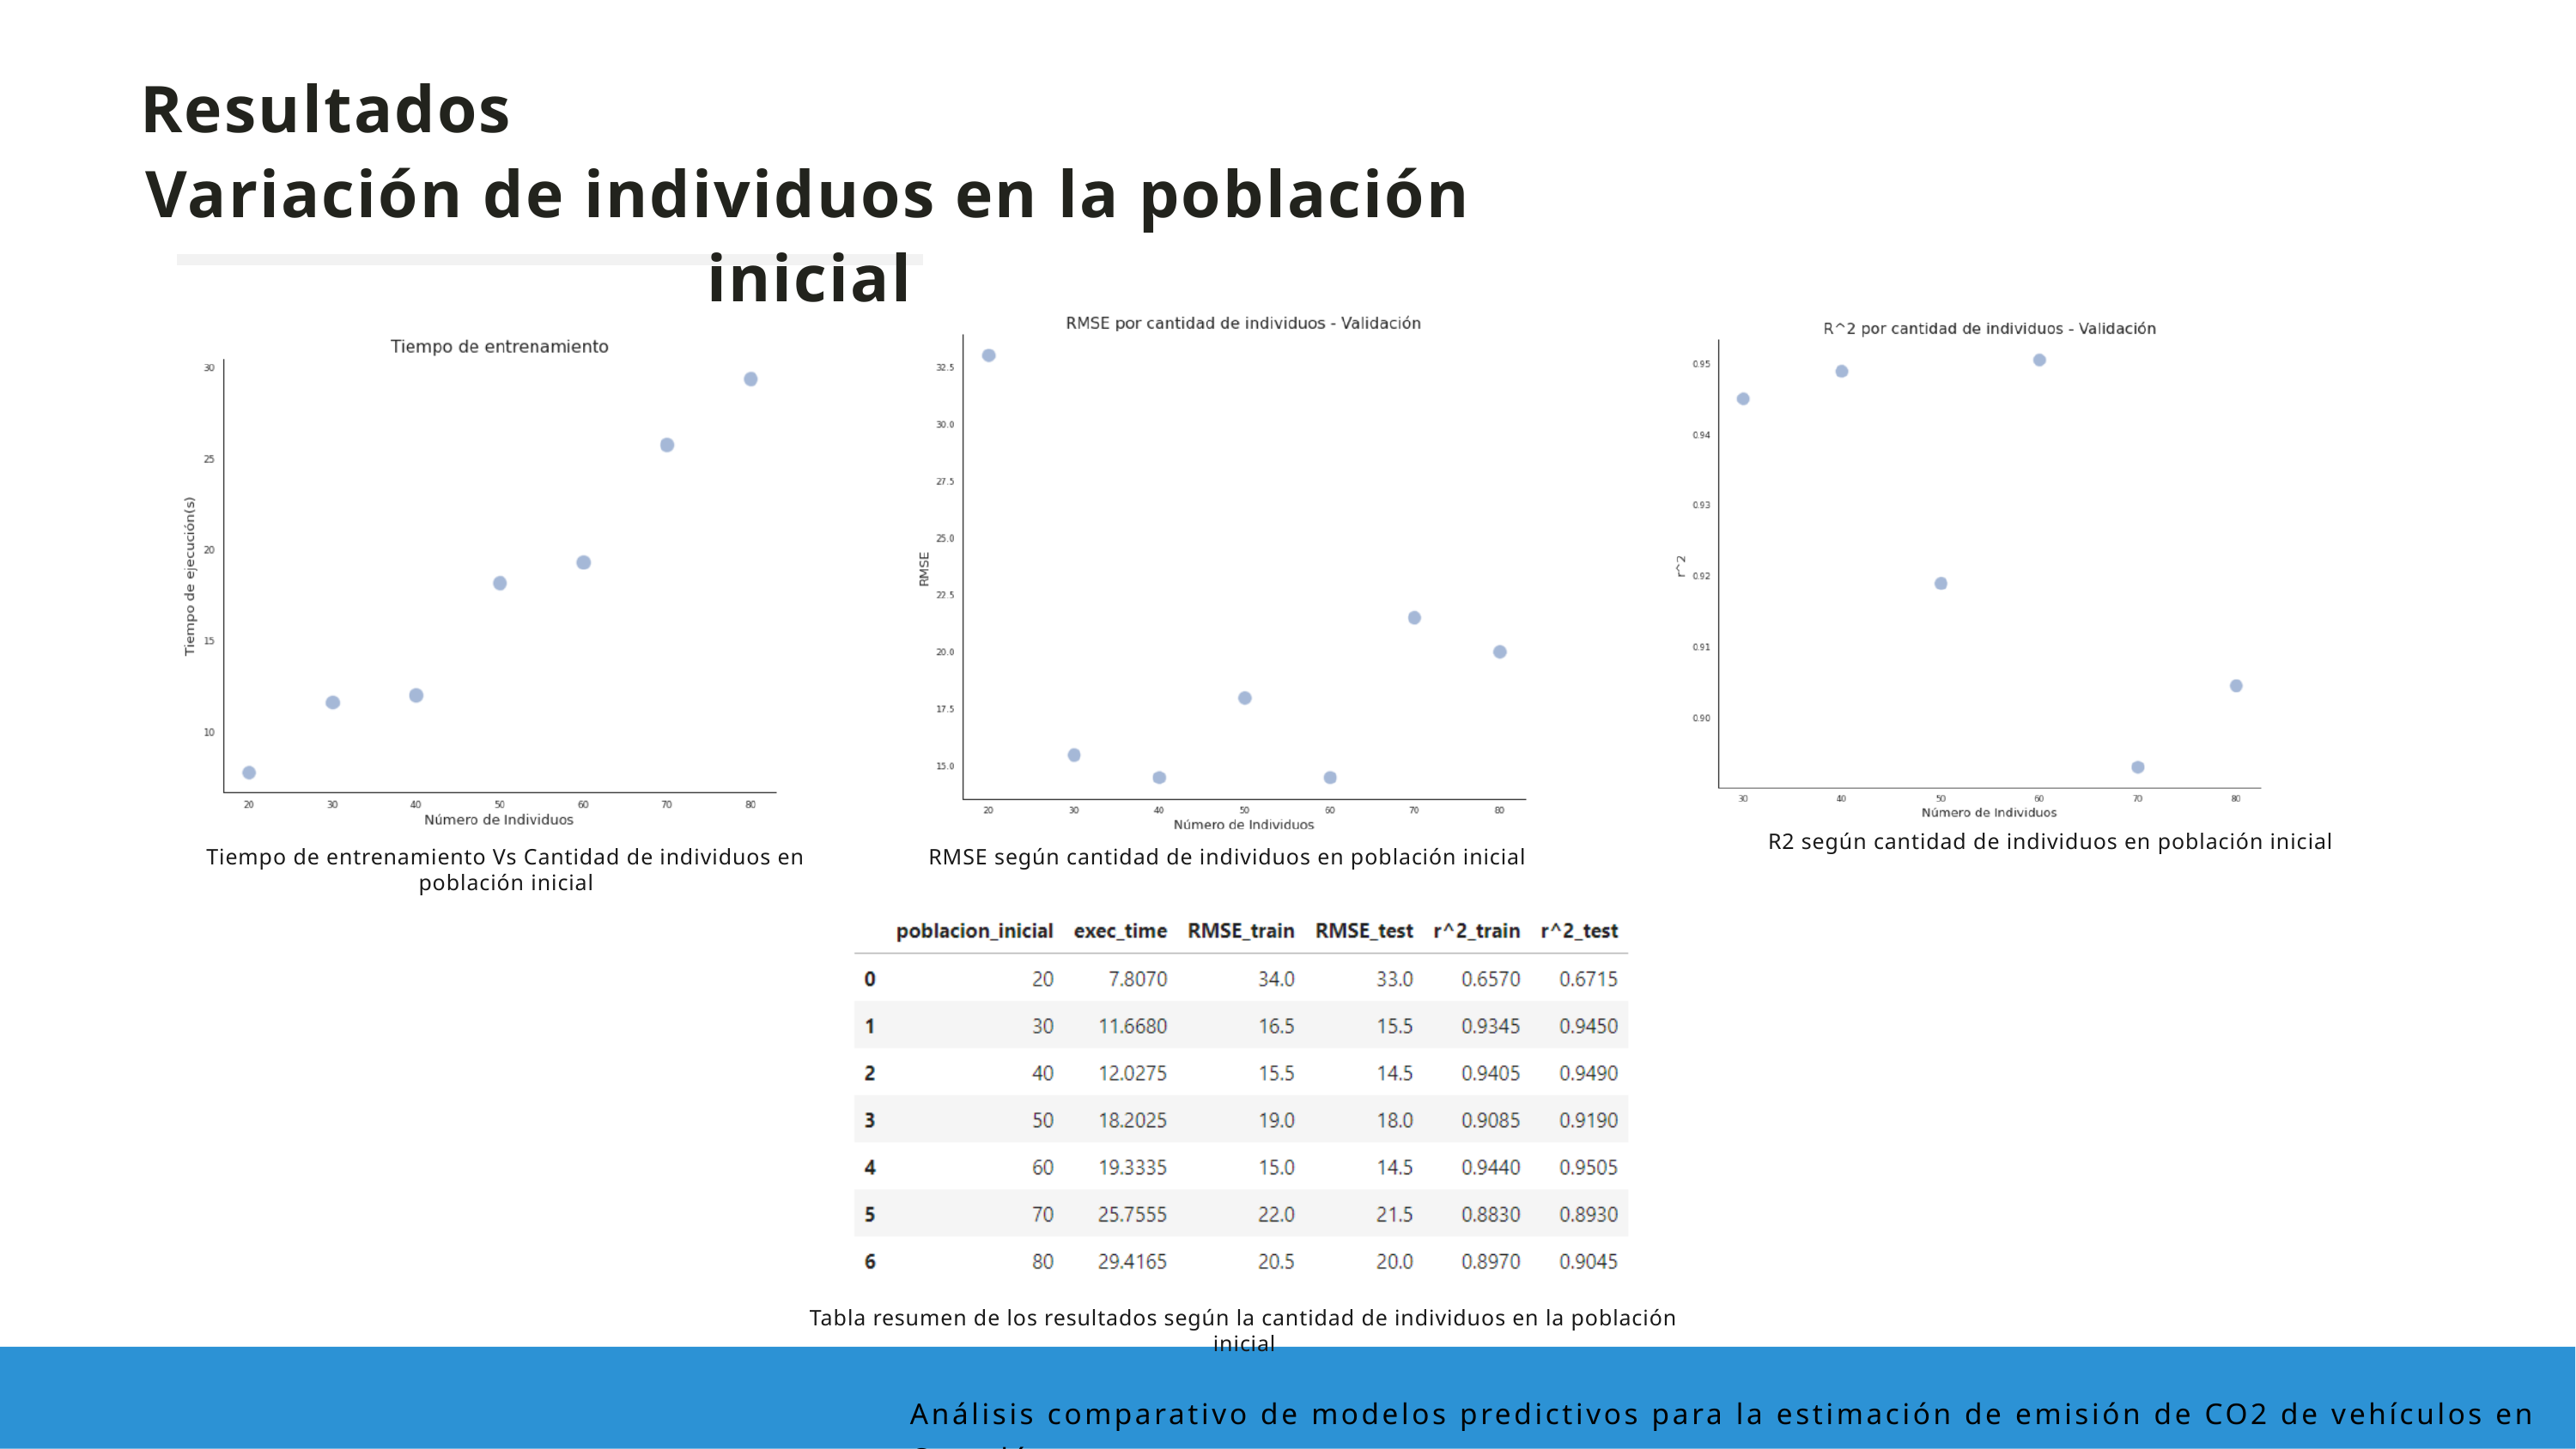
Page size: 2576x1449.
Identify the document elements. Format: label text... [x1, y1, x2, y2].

text_box Tabla resumen de los resultados según la cantidad de individuos en la población inicial [779, 1298, 1710, 1362]
picture [906, 303, 1546, 838]
text_box R2 según cantidad de individuos en población inicial [1710, 822, 2392, 861]
text_box Variación de individuos en la población inicial [140, 146, 1479, 315]
picture [847, 903, 1639, 1304]
text_box RMSE según cantidad de individuos en población inicial [886, 837, 1570, 876]
text_box [0, 1345, 2576, 1449]
picture [157, 330, 787, 842]
text_box Resultados [140, 61, 1479, 146]
text_box Análisis comparativo de modelos predictivos para la estimación de emisión de CO2 de vehículos en Canadá [909, 1385, 2576, 1449]
text_box Tiempo de entrenamiento Vs Cantidad de individuos en población inicial [165, 837, 848, 901]
picture [1665, 311, 2273, 828]
